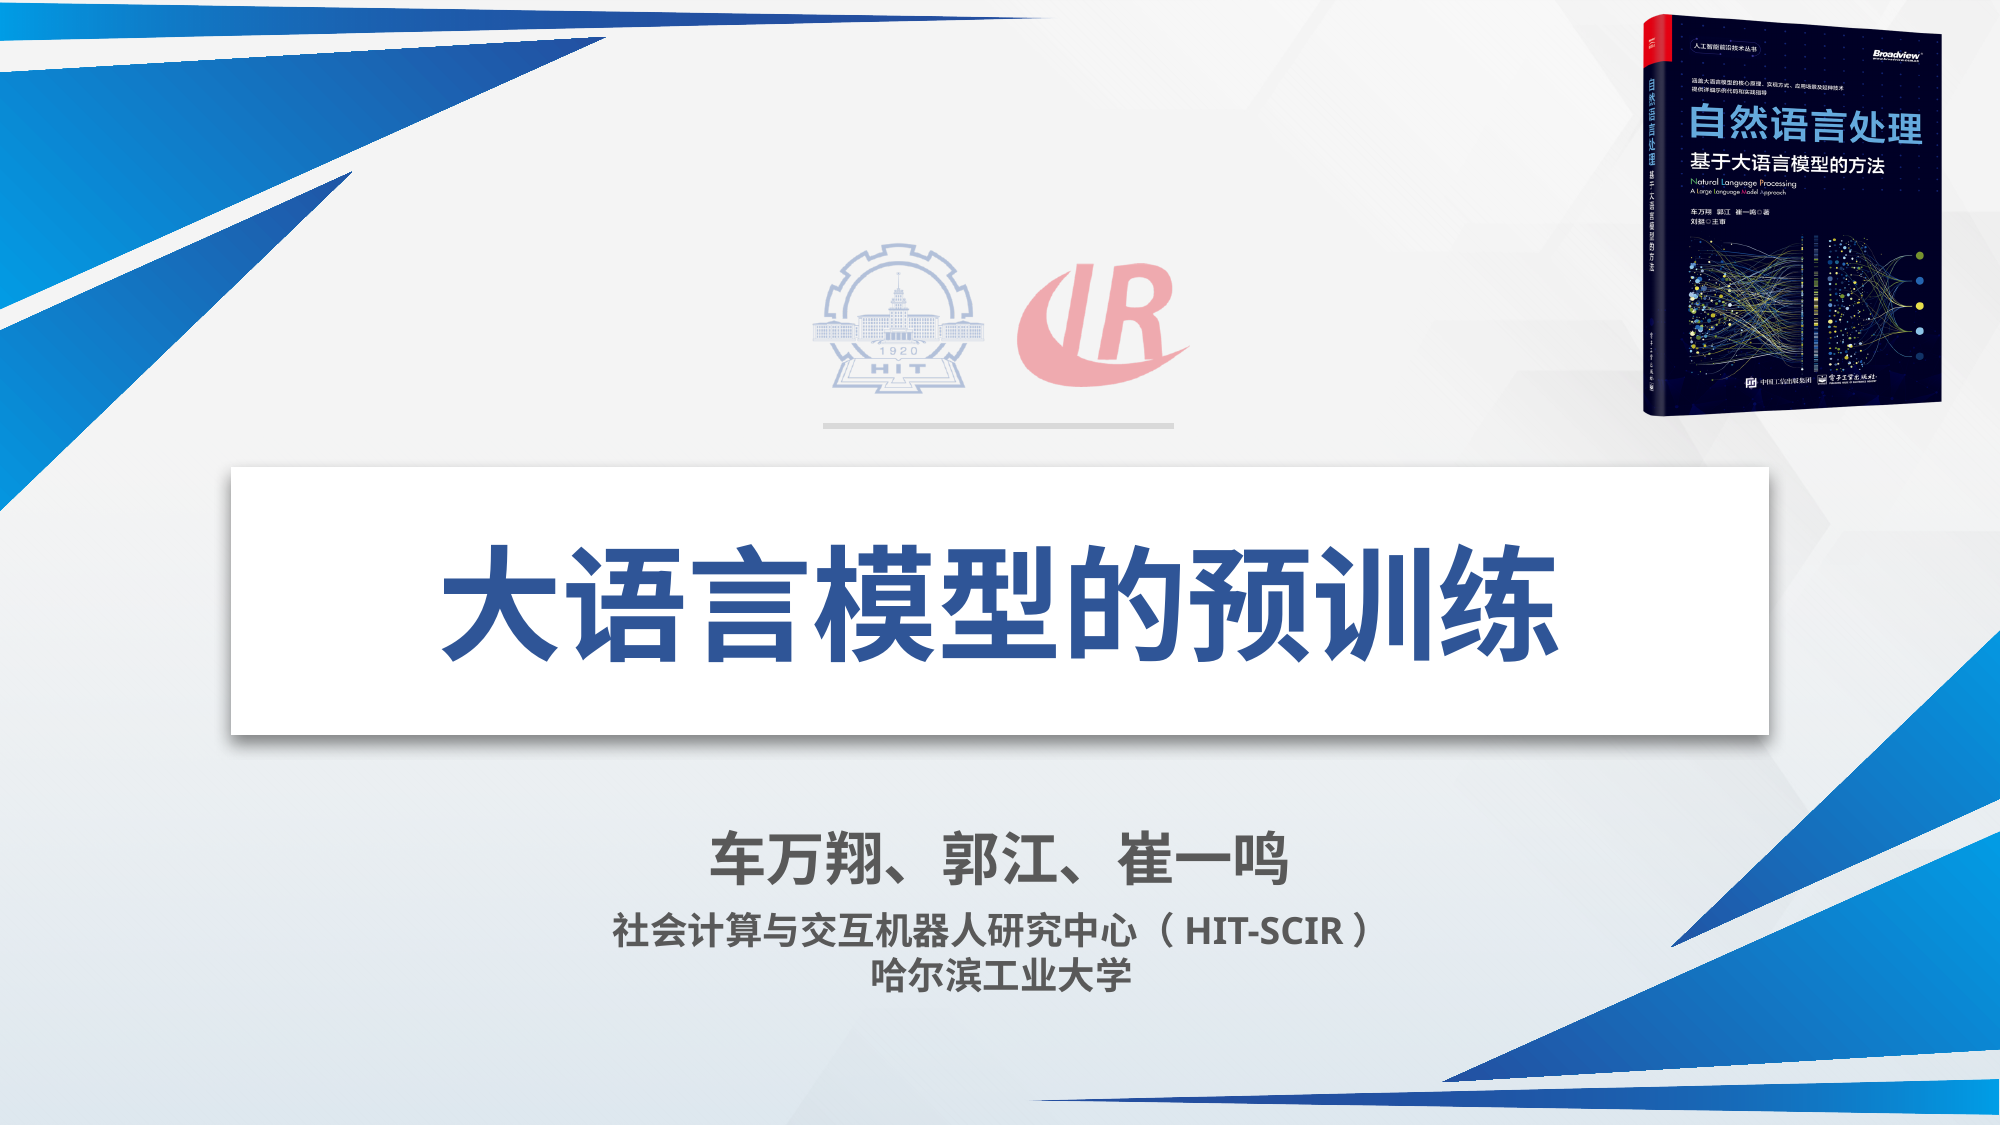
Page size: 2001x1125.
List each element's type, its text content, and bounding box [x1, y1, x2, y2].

text_box [802, 242, 1001, 410]
title 大语言模型的基本结构 [0, 0, 2000, 1125]
picture [1563, 3, 2000, 426]
text_box 社会计算与交互机器人研究中心（HIT-SCIR） 哈尔滨工业大学 [513, 899, 1490, 1061]
picture [48, 3, 1057, 41]
text_box [1016, 263, 1191, 388]
picture [1026, 1079, 1951, 1115]
text_box 大语言模型的预训练 [231, 467, 1769, 735]
text_box 车万翔、郭江、崔一鸣 [512, 814, 1488, 900]
